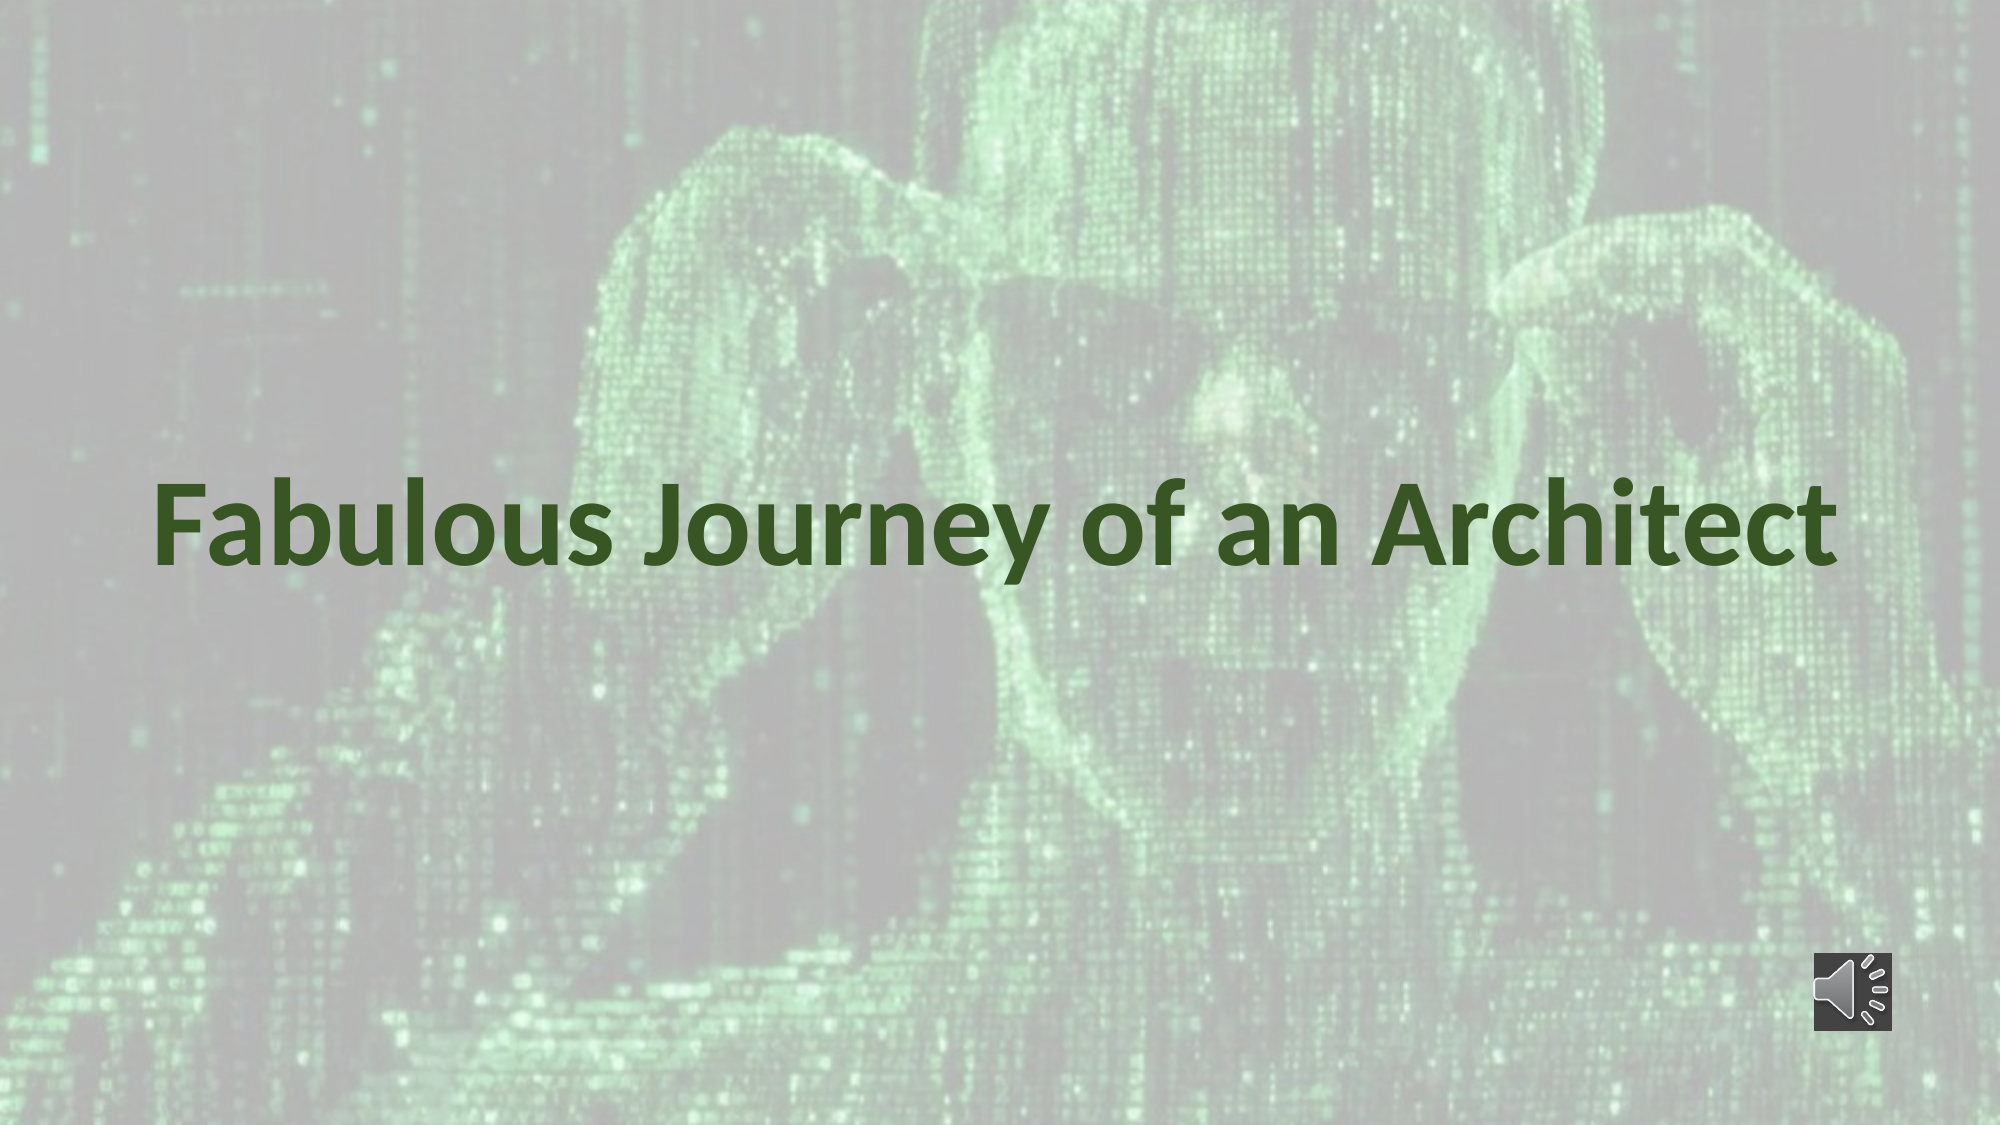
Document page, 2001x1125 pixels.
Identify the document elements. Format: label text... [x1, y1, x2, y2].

picture [1812, 951, 1893, 1032]
text_box Fabulous Journey of an Architect [136, 432, 1857, 598]
